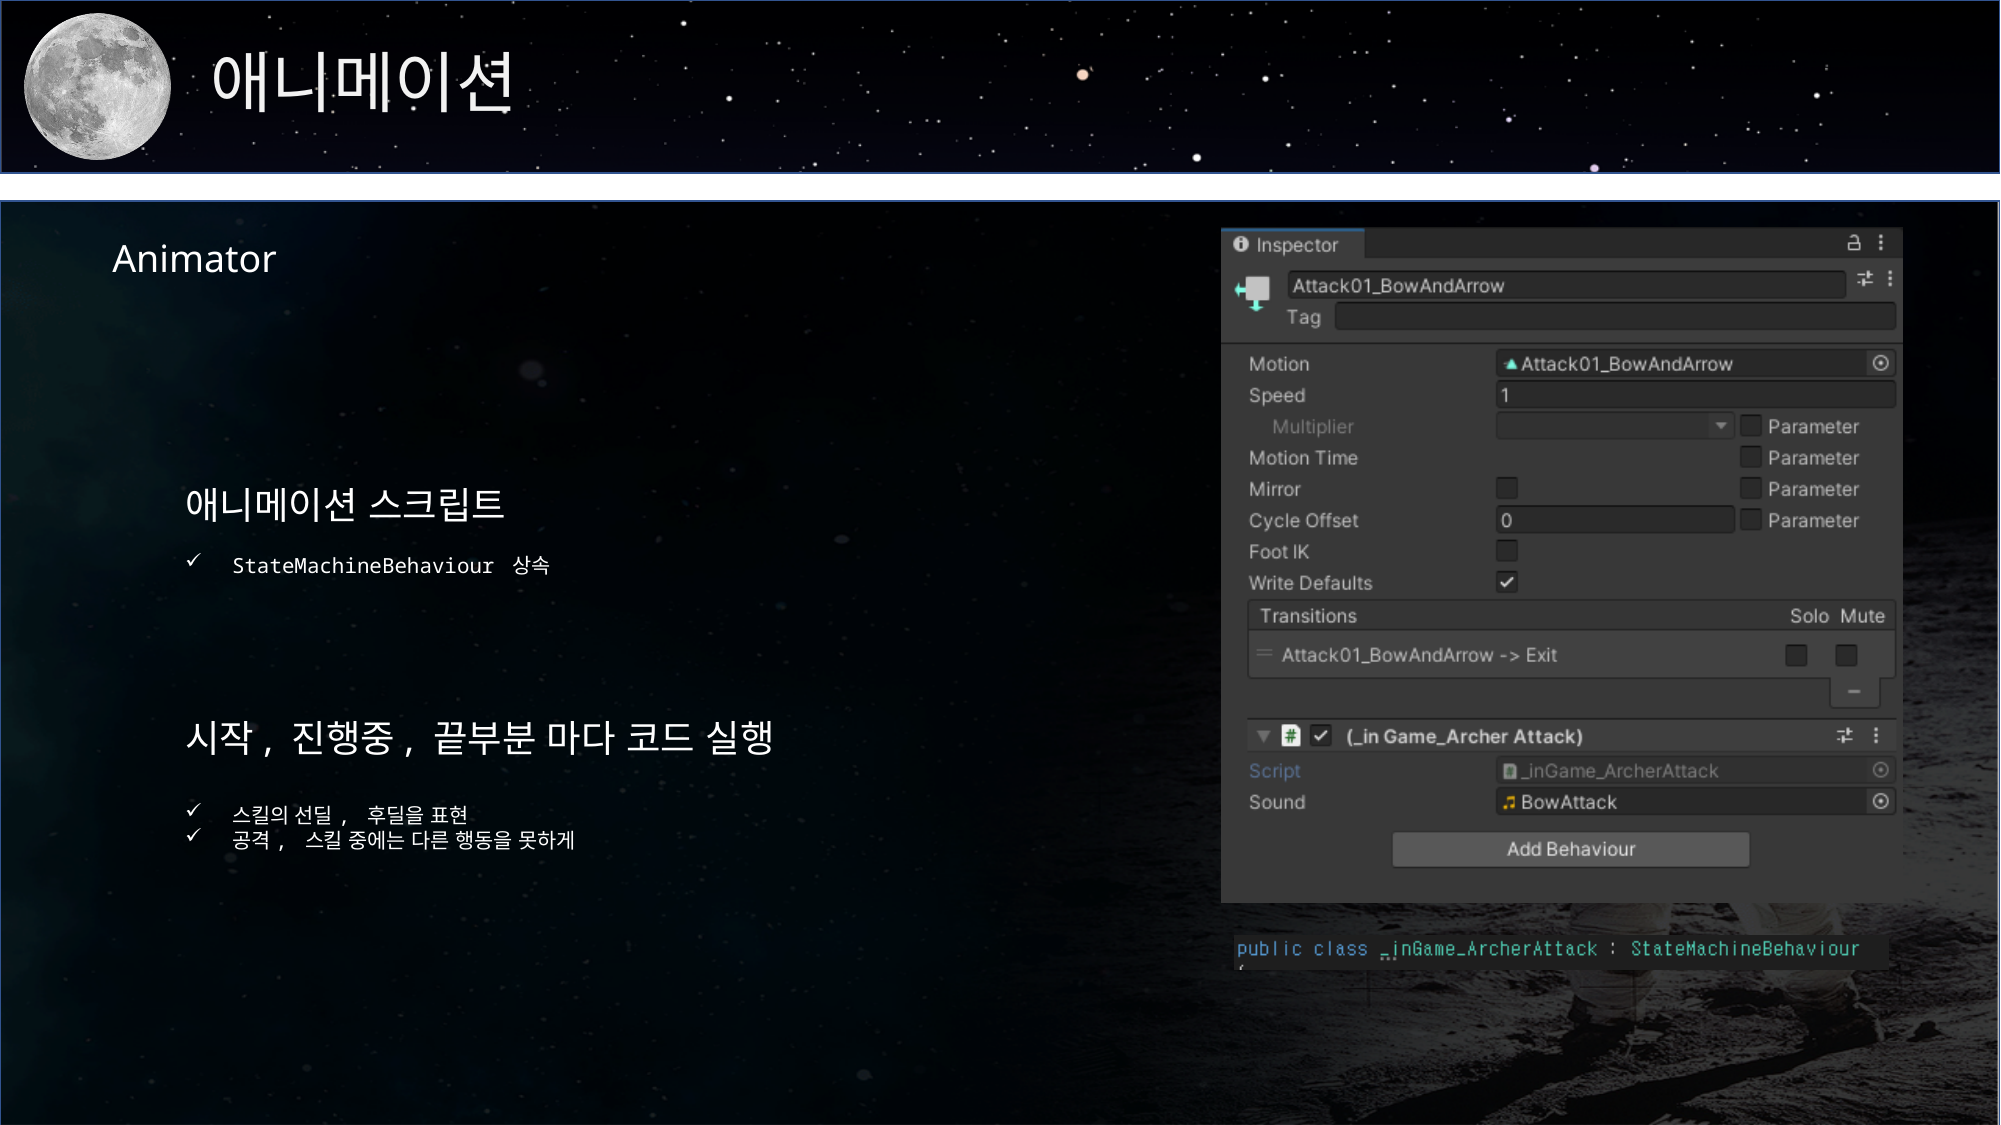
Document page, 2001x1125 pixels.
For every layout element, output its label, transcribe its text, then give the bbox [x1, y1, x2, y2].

text_box 스킬의 선딜, 후딜을 표현 공격, 스킬 중에는 다른 행동을 못하게 [170, 794, 701, 860]
picture [24, 13, 171, 160]
picture [1234, 935, 1889, 970]
picture [1220, 227, 1903, 903]
text_box [0, 0, 2000, 174]
text_box StateMachineBehaviour 상속 [170, 544, 701, 585]
title 애니메이션 [195, 23, 1736, 149]
text_box [0, 200, 2000, 1125]
text_box 시작, 진행중, 끝부분 마다 코드 실행 [170, 707, 817, 768]
text_box 애니메이션 스크립트 [170, 475, 701, 535]
text_box Animator [97, 227, 457, 288]
